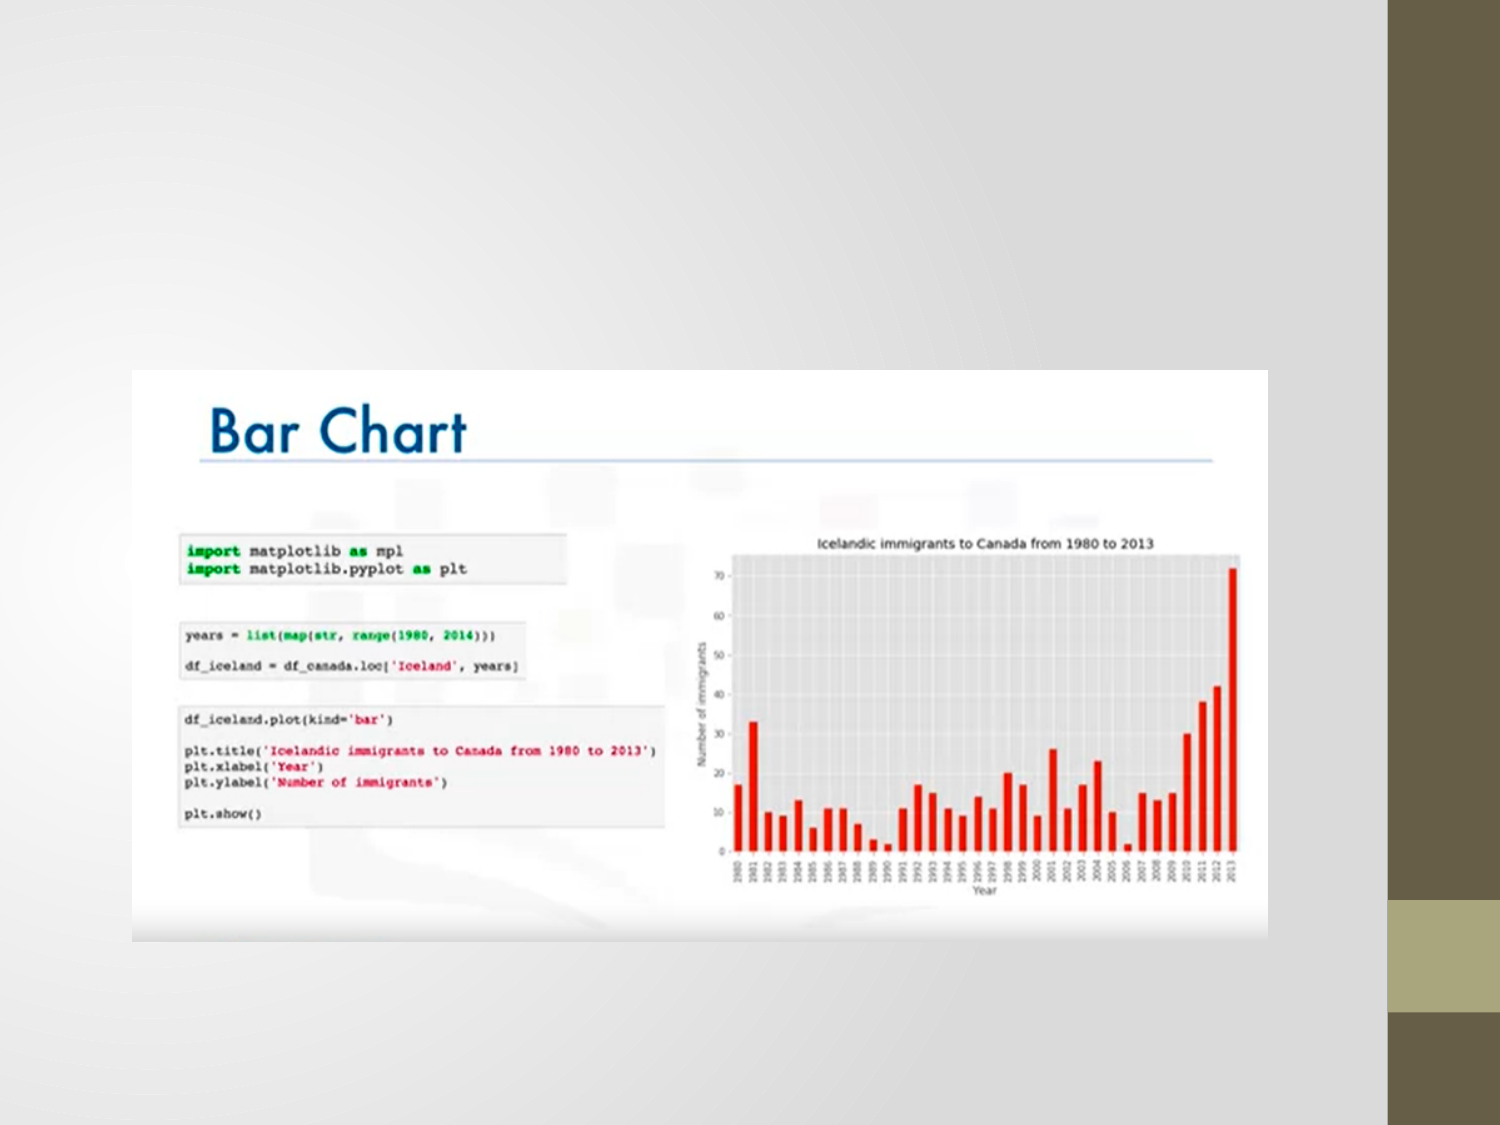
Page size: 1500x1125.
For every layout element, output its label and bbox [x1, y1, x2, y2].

list [131, 370, 1268, 943]
